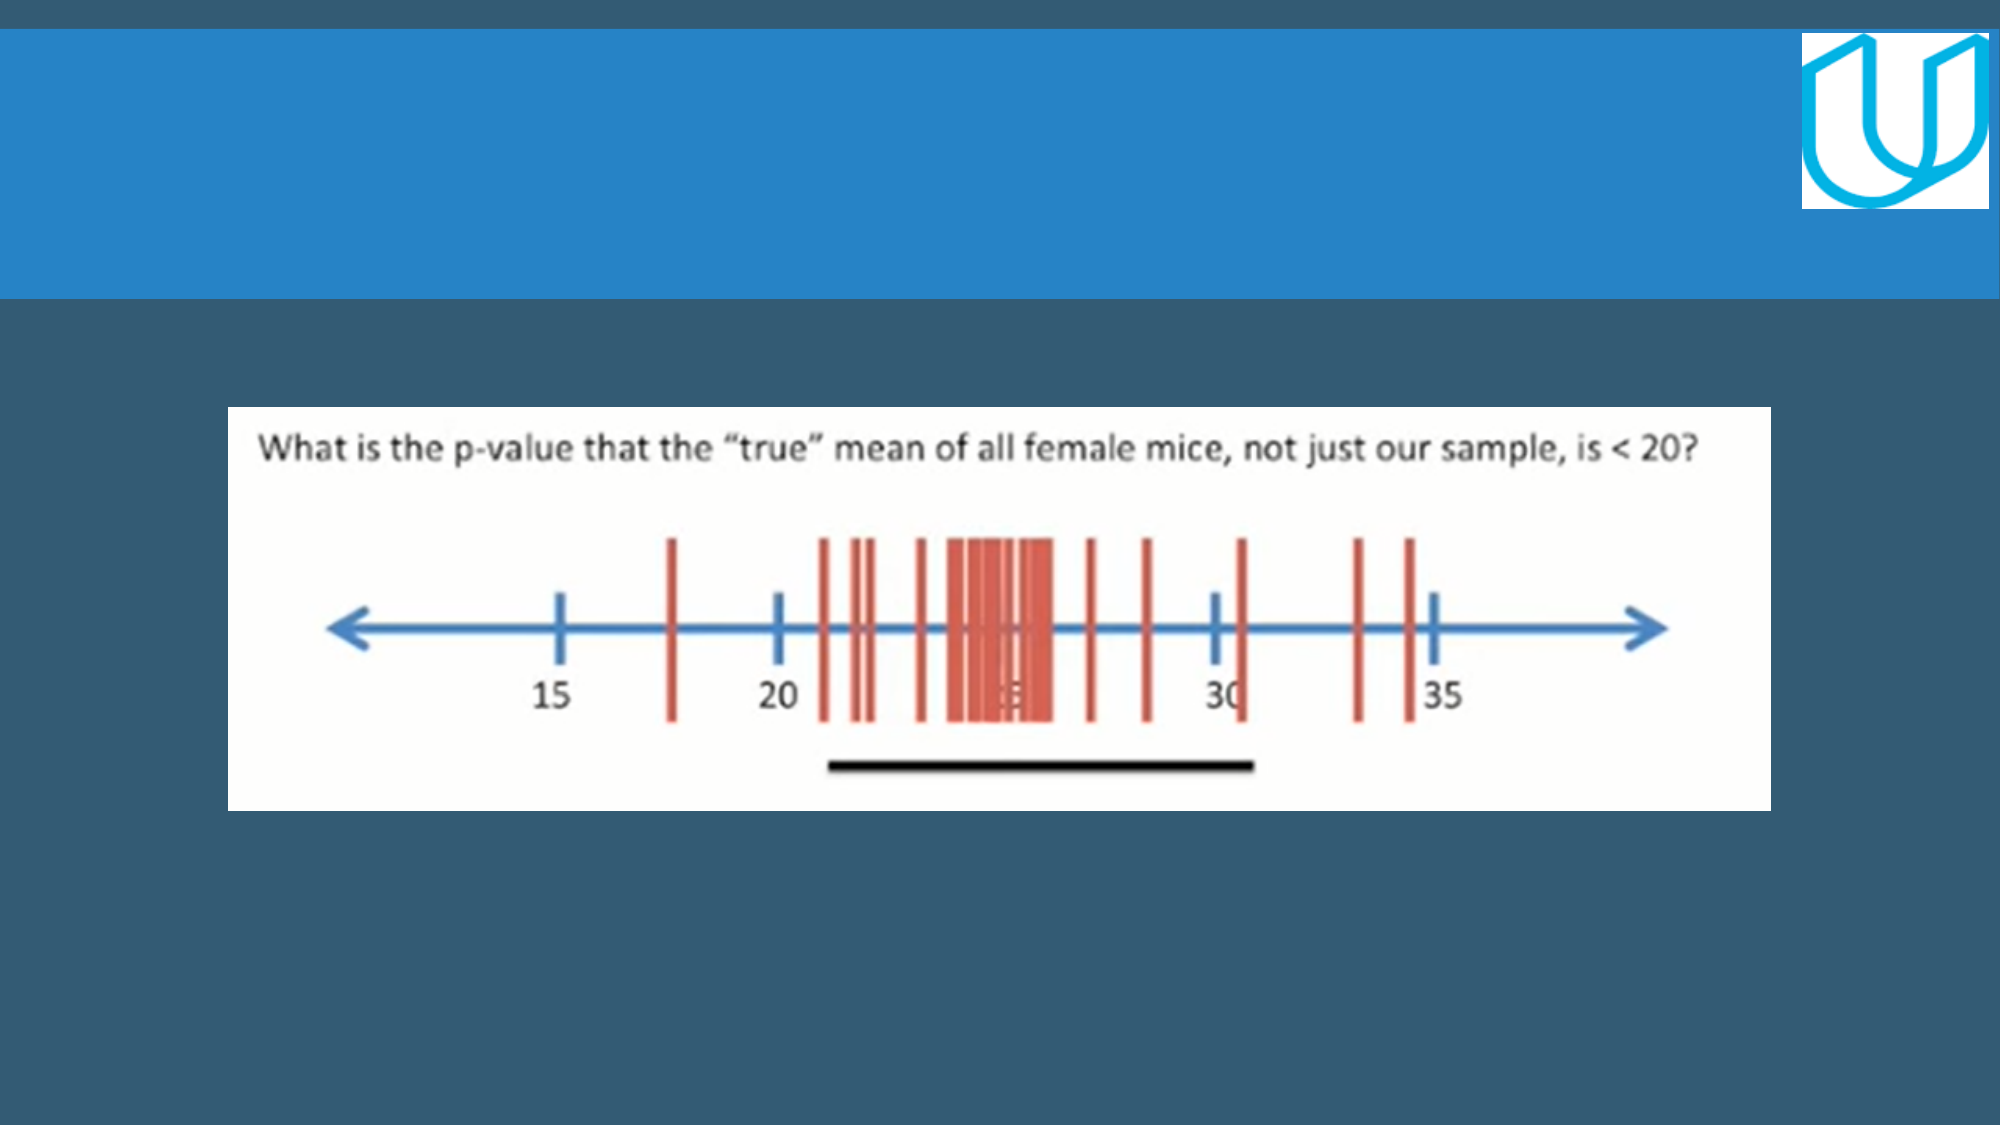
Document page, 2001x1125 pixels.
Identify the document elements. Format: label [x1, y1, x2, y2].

picture [1802, 33, 1989, 167]
picture [1933, 47, 1974, 167]
picture [1816, 47, 1912, 197]
picture [1802, 149, 1866, 209]
picture [228, 407, 1772, 812]
picture [1876, 124, 1989, 209]
